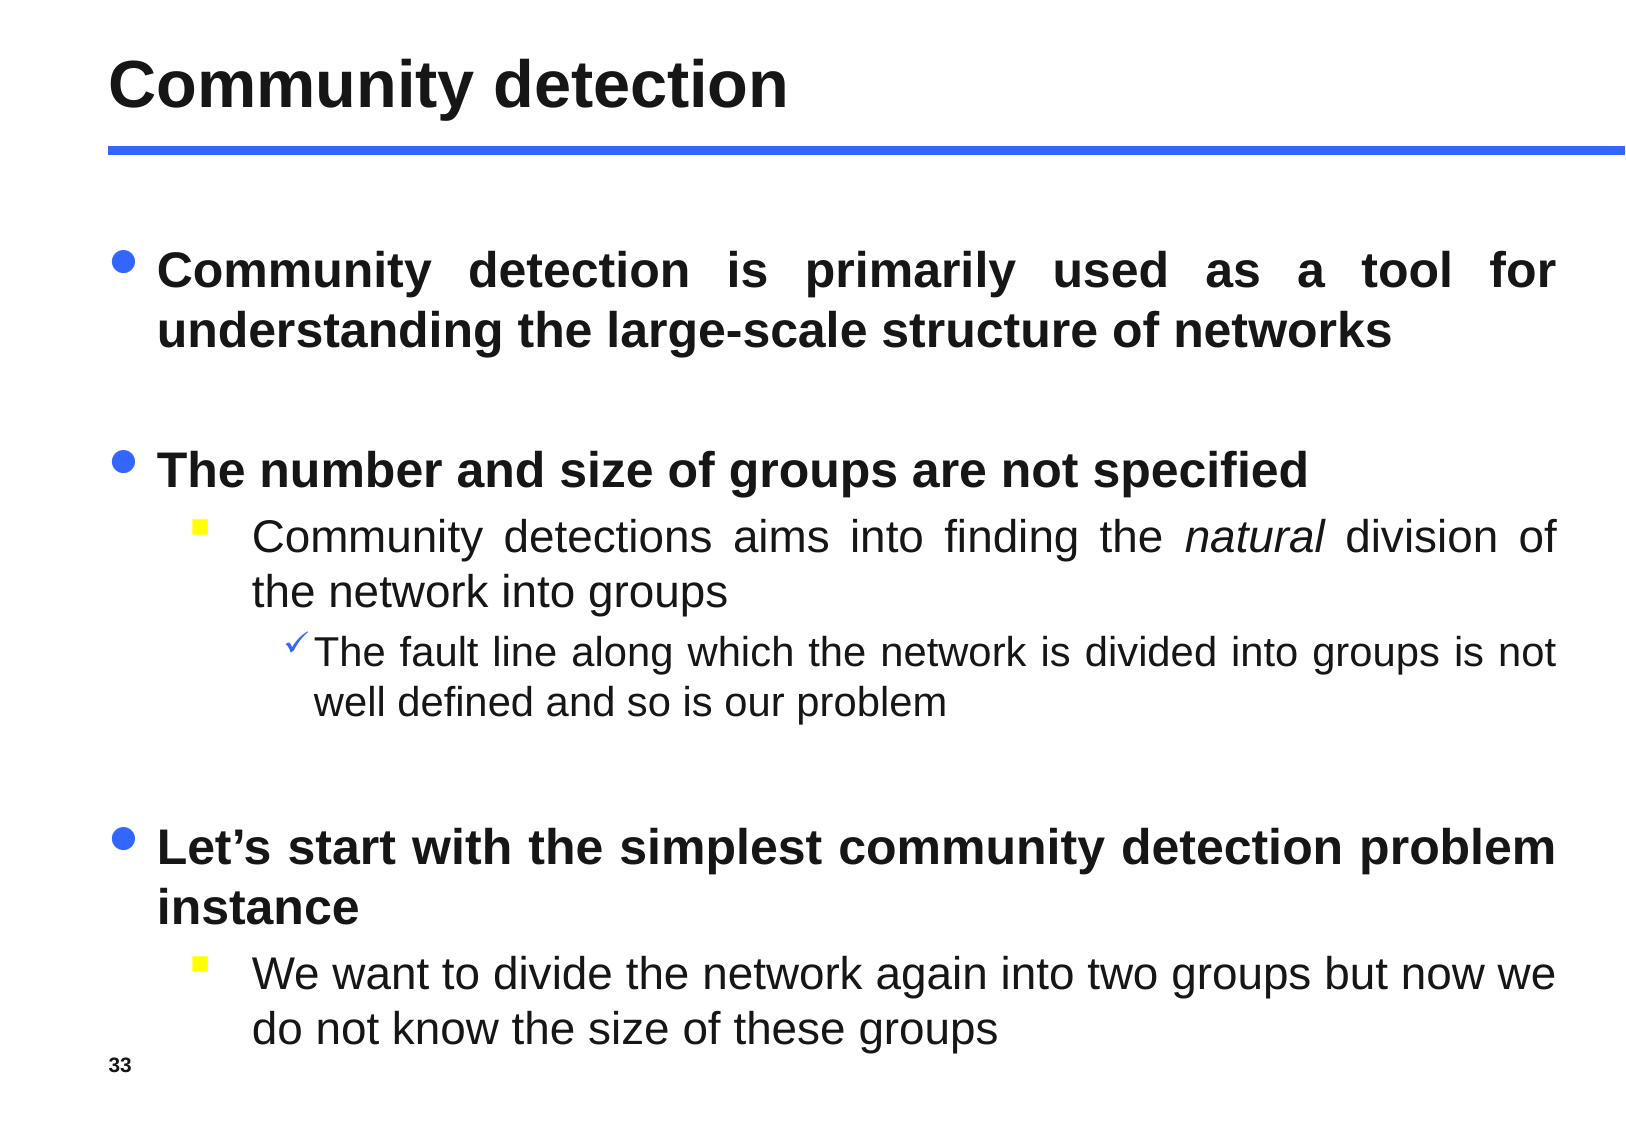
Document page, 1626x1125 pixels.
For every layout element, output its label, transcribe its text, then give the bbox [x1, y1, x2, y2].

title Community detection [108, 30, 1558, 131]
list Community detection is primarily used as a tool for understanding the large-scale structure of networks The number and size of groups are not specified Community detections aims into finding the natural division of the network into groups The fault line along which the network is divided into groups is not well defined and so is our problem Let’s start with the simplest community detection problem instance We want to divide the network again into two groups but now we do not know the size of these groups [108, 236, 1558, 975]
slide_number 33 [108, 1051, 188, 1077]
